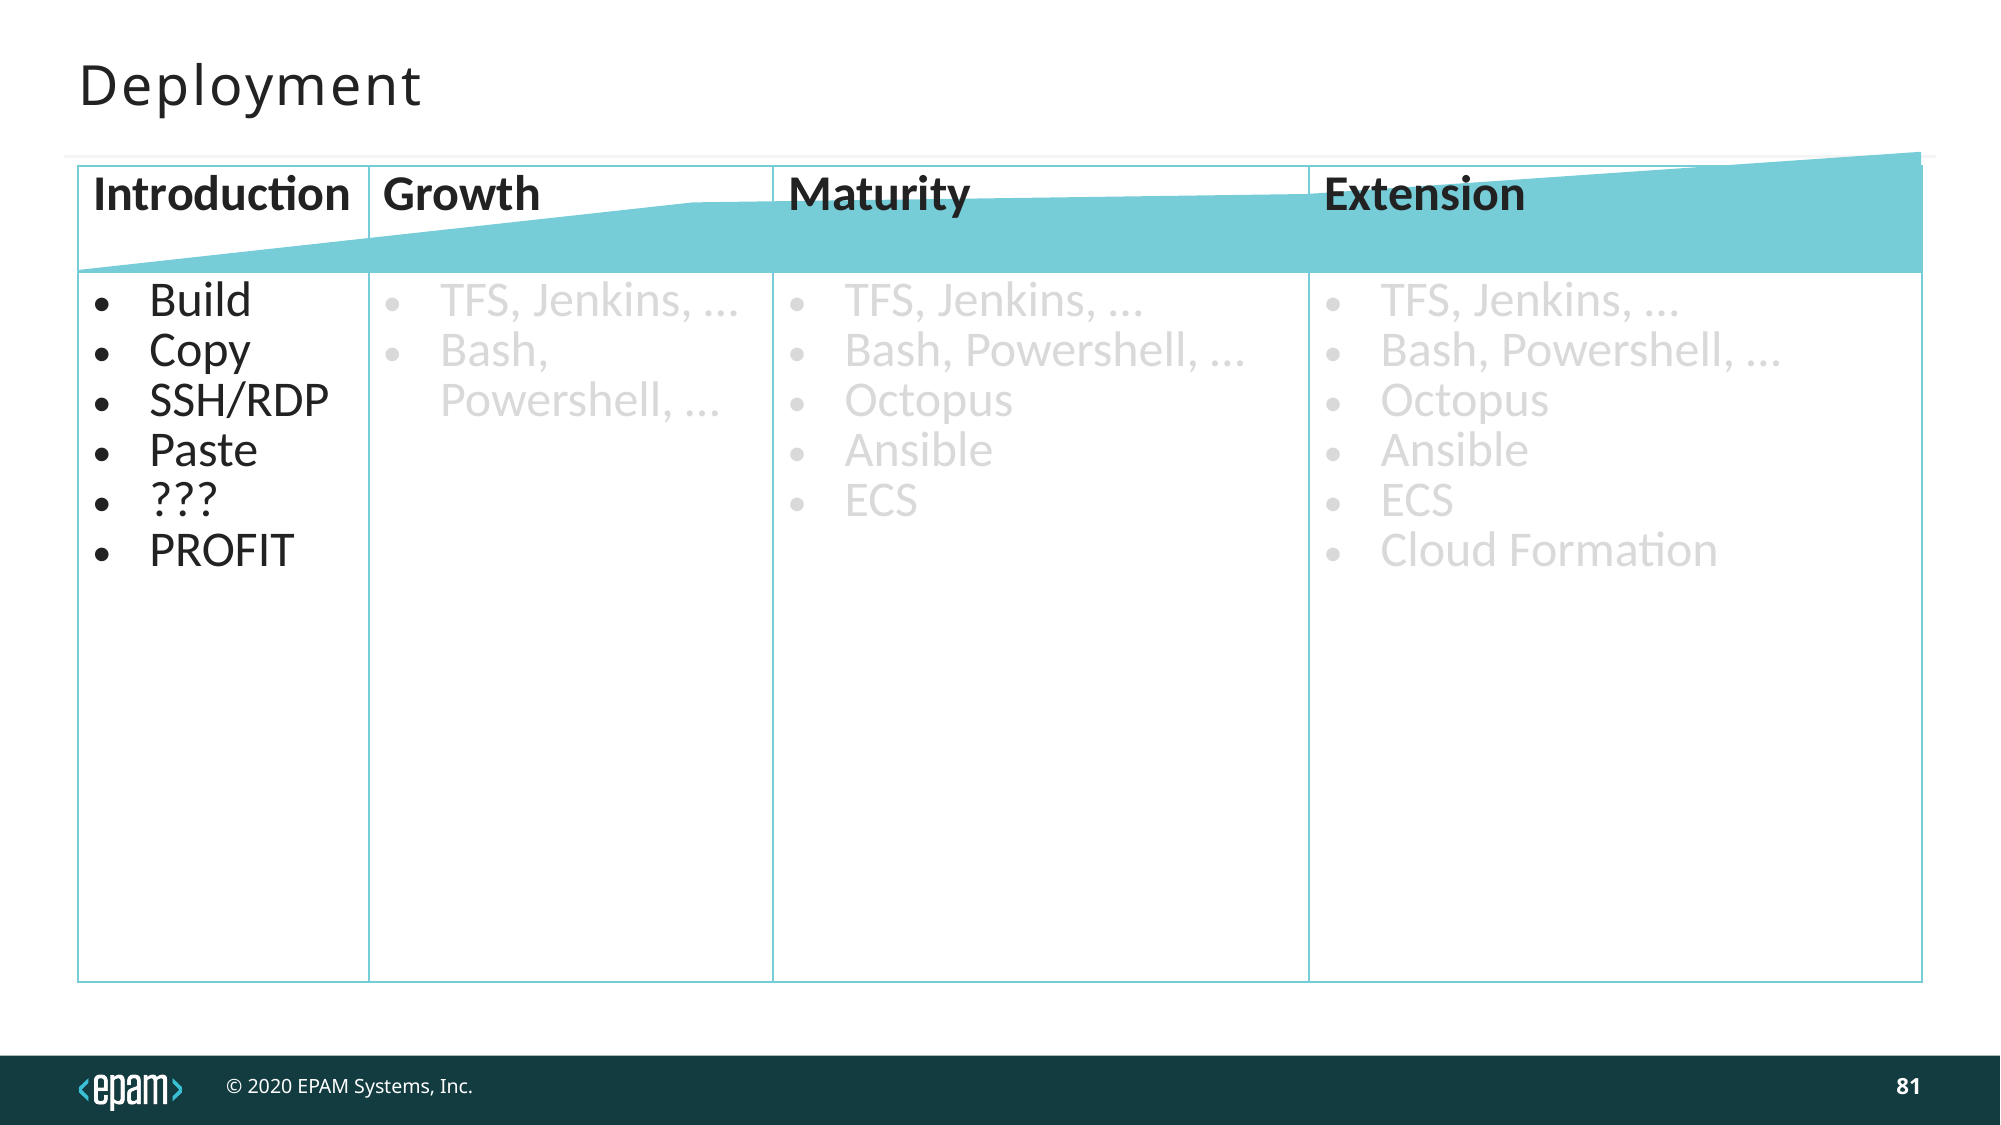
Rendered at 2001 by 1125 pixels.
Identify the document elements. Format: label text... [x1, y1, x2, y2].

slide_number 81 [1621, 1055, 1922, 1125]
table_cell TFS, Jenkins, … Bash, Powershell, … [370, 275, 772, 981]
table_cell TFS, Jenkins, … Bash, Powershell, … Octopus Ansible ECS [774, 275, 1308, 981]
table_cell TFS, Jenkins, … Bash, Powershell, … Octopus Ansible ECS Cloud Formation [1310, 275, 1921, 981]
chart [78, 115, 1922, 275]
table_cell Build Copy SSH/RDP Paste ??? PROFIT [79, 275, 368, 981]
title Deployment [78, 50, 1922, 115]
